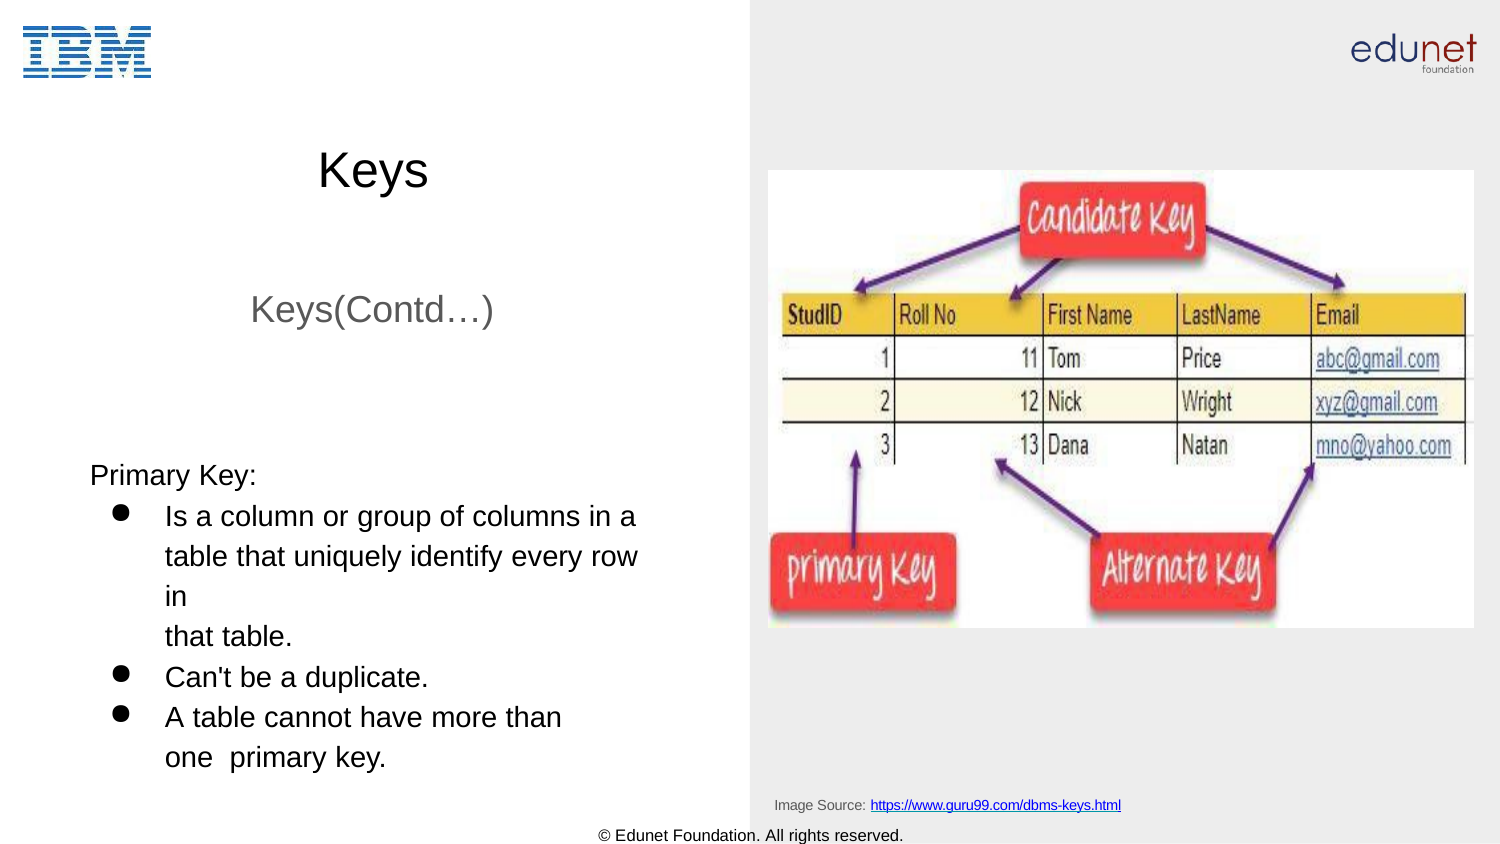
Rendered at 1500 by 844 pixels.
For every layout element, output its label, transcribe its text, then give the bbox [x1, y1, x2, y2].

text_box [749, 0, 1500, 844]
picture [23, 26, 151, 78]
title Keys [315, 135, 431, 279]
text_box Keys(Contd…) [248, 282, 499, 330]
text_box Primary Key: Is a column or group of columns in a table that uniquely identify every row in that table. Can't be a duplicate. A table cannot have more than one primary key. [87, 449, 667, 774]
text_box Image Source: https://www.guru99.com/dbms-keys.html © Edunet Foundation. All rights reserved. [596, 794, 744, 844]
